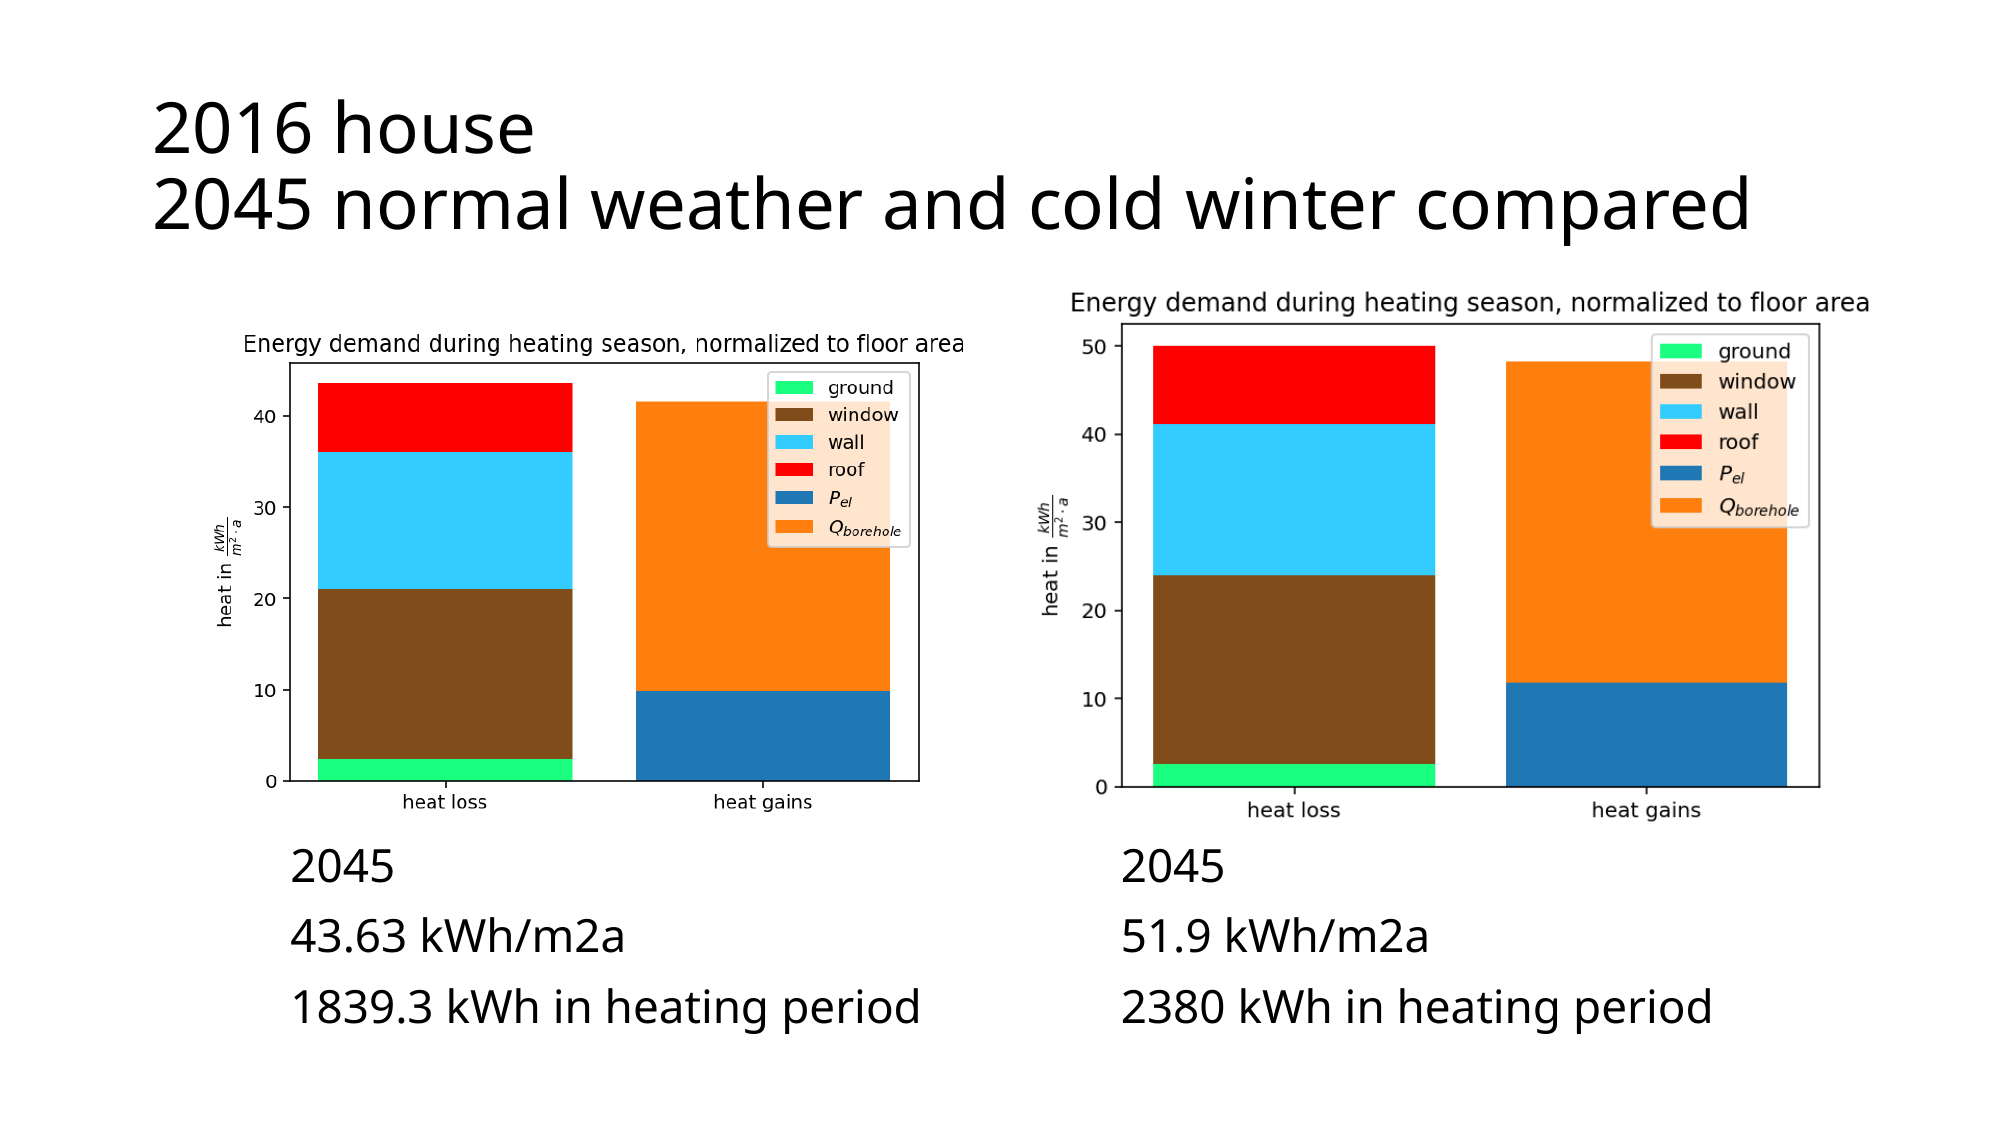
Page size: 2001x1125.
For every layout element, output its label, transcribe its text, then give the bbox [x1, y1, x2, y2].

title 2016 house 2045 normal weather and cold winter compared [137, 59, 1863, 278]
text_box 2045 43.63 kWh/m2a 1839.3 kWh in heating period [275, 835, 1055, 1102]
picture [1021, 276, 1886, 837]
picture [198, 319, 979, 825]
text_box 2045 51.9 kWh/m2a 2380 kWh in heating period [1105, 837, 1885, 1102]
